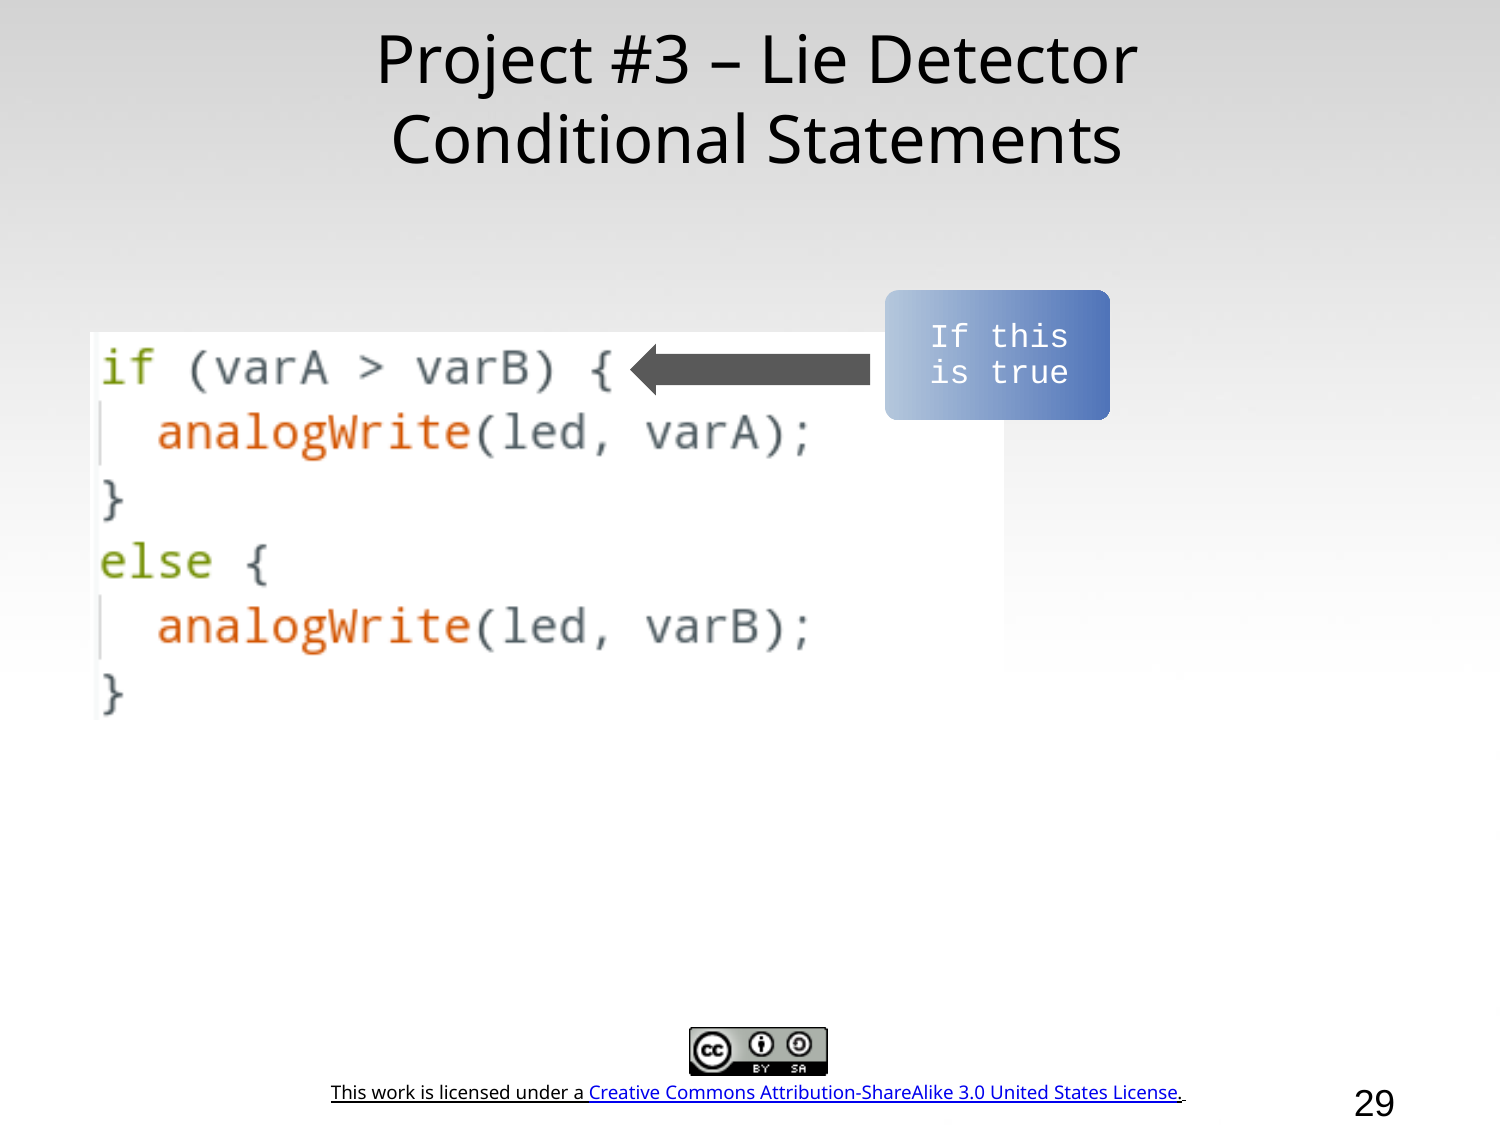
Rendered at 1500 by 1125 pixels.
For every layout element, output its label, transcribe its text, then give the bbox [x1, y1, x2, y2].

text_box If this is true [884, 290, 1110, 420]
title Project #3 – Lie Detector Conditional Statements [75, 2, 1440, 191]
picture [0, 0, 1500, 1125]
